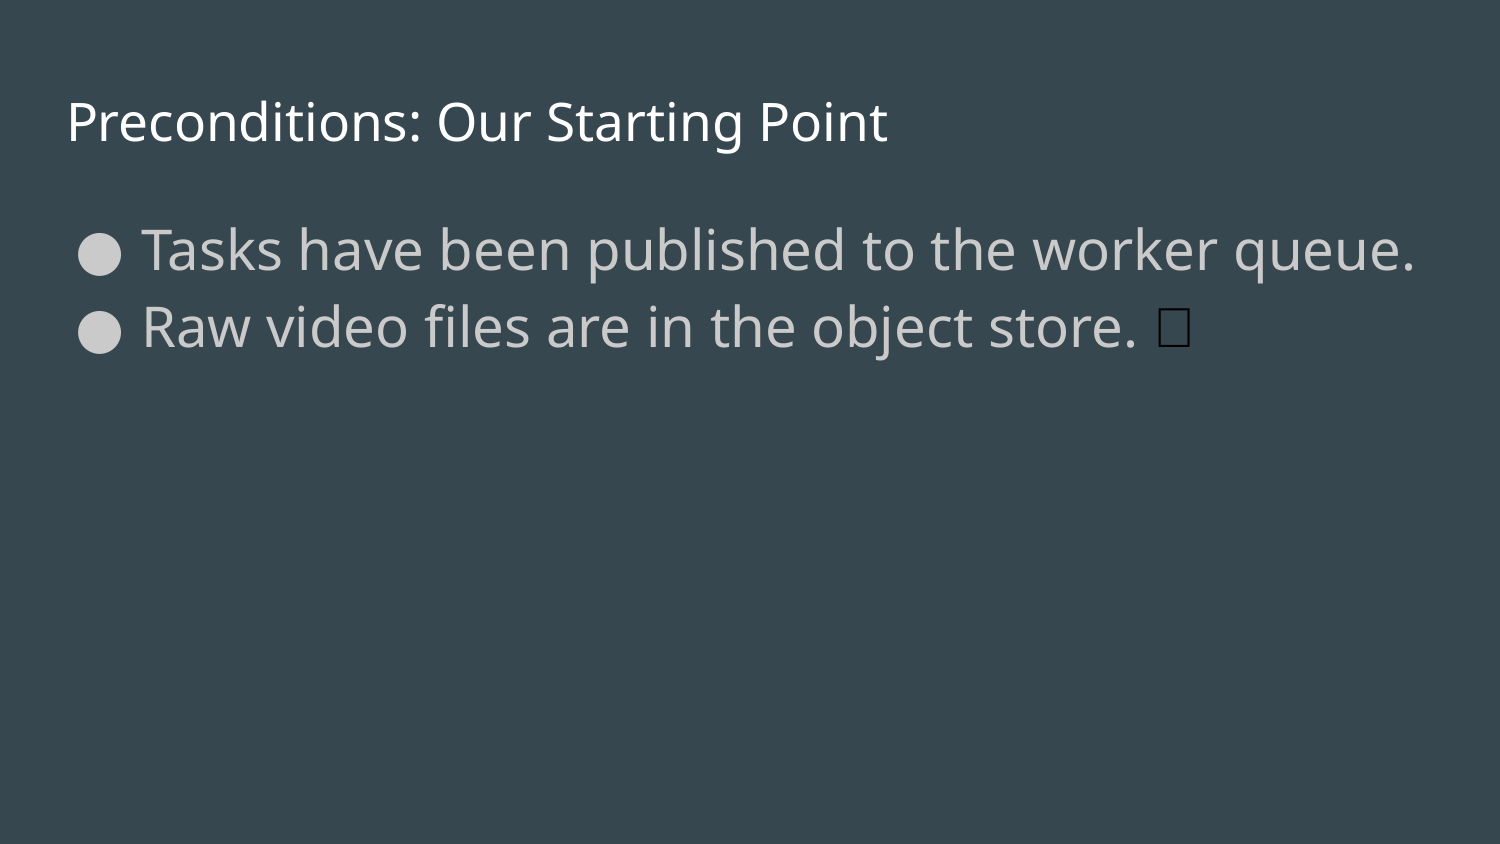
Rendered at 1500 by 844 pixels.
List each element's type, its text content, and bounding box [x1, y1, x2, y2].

list Tasks have been published to the worker queue. Raw video files are in the object store. 📁 [51, 189, 1449, 750]
title Preconditions: Our Starting Point [51, 72, 1449, 167]
